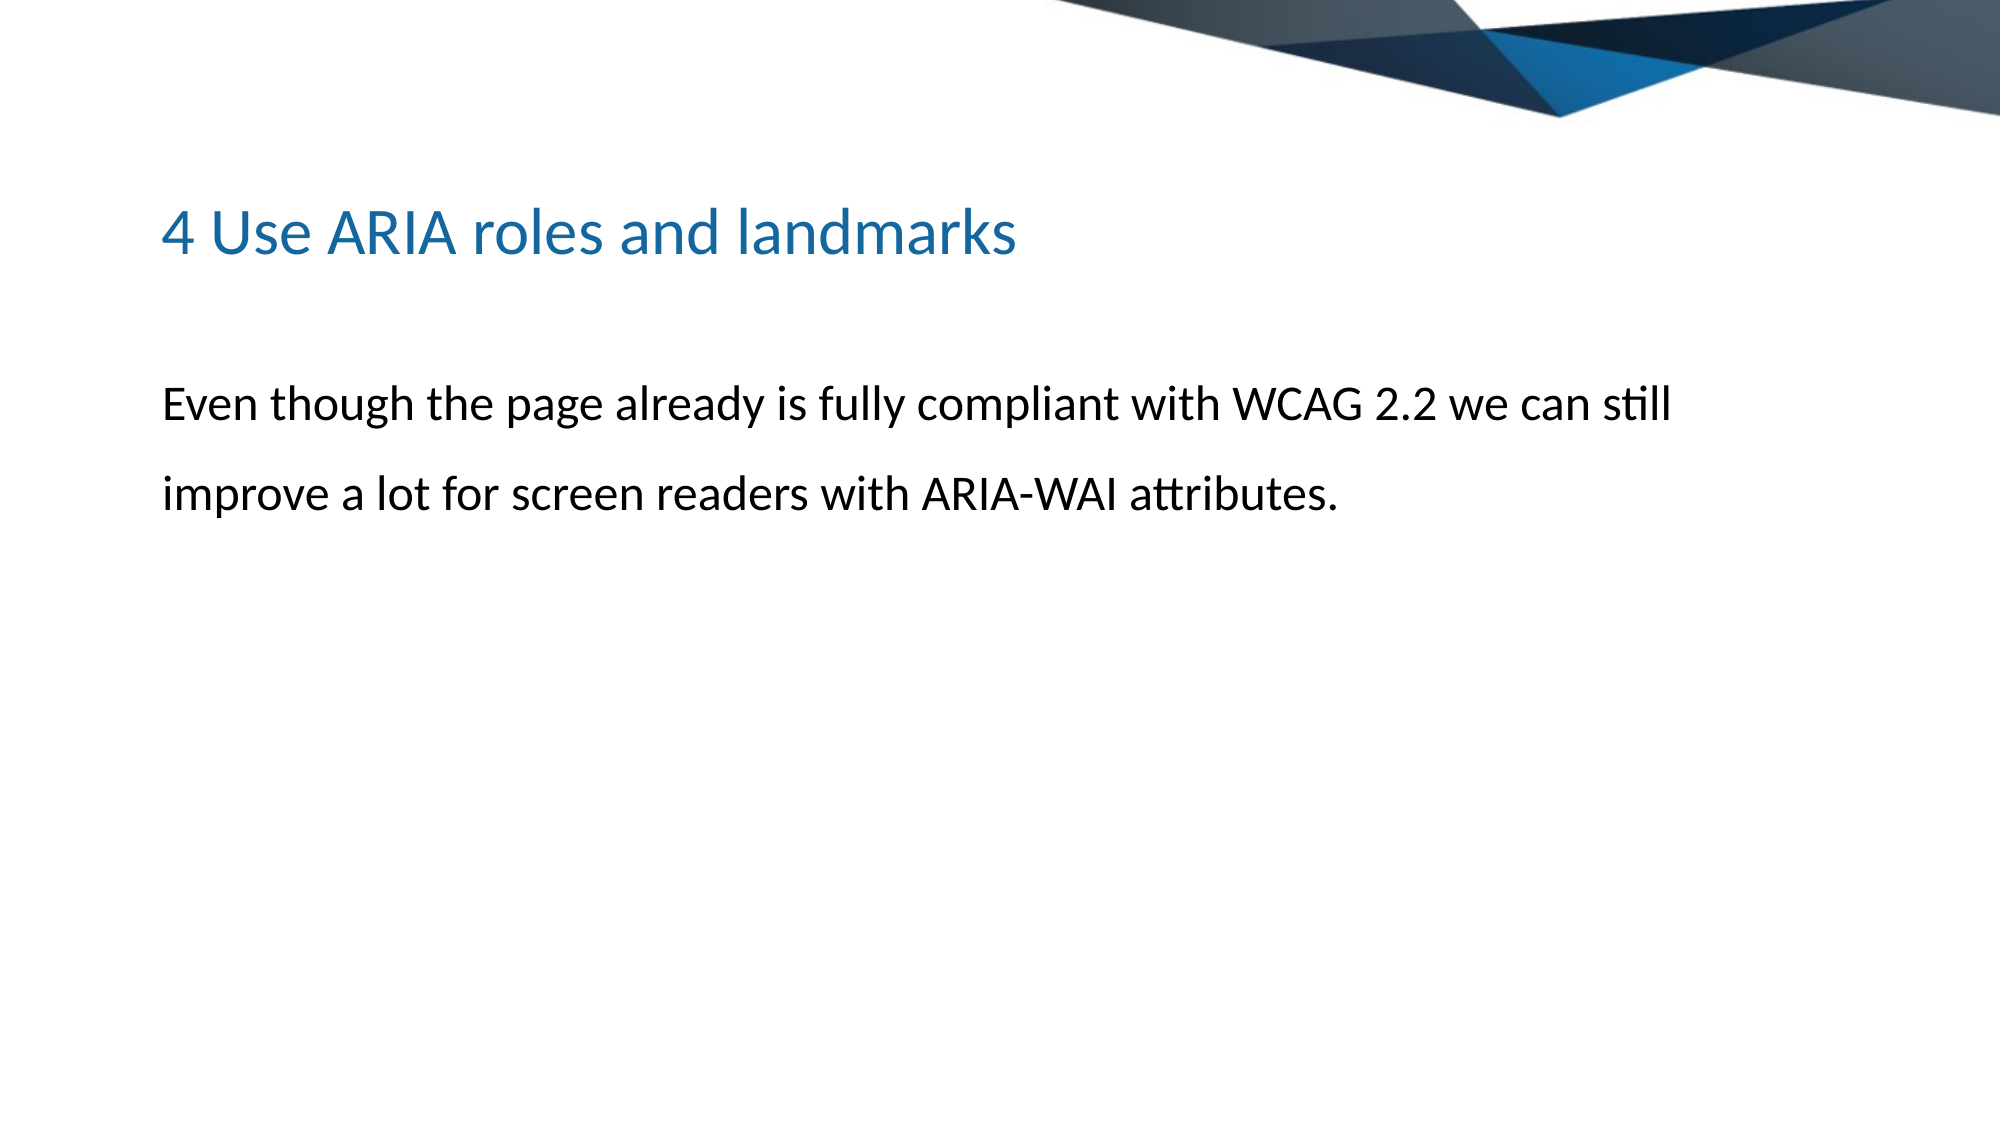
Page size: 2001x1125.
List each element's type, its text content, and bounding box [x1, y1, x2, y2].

subtitle Even though the page already is fully compliant with WCAG 2.2 we can still improve a lot for screen readers with ARIA-WAI attributes. [146, 332, 1863, 1059]
text_box 4 Use ARIA roles and landmarks [146, 180, 1863, 276]
picture [0, 0, 2000, 125]
